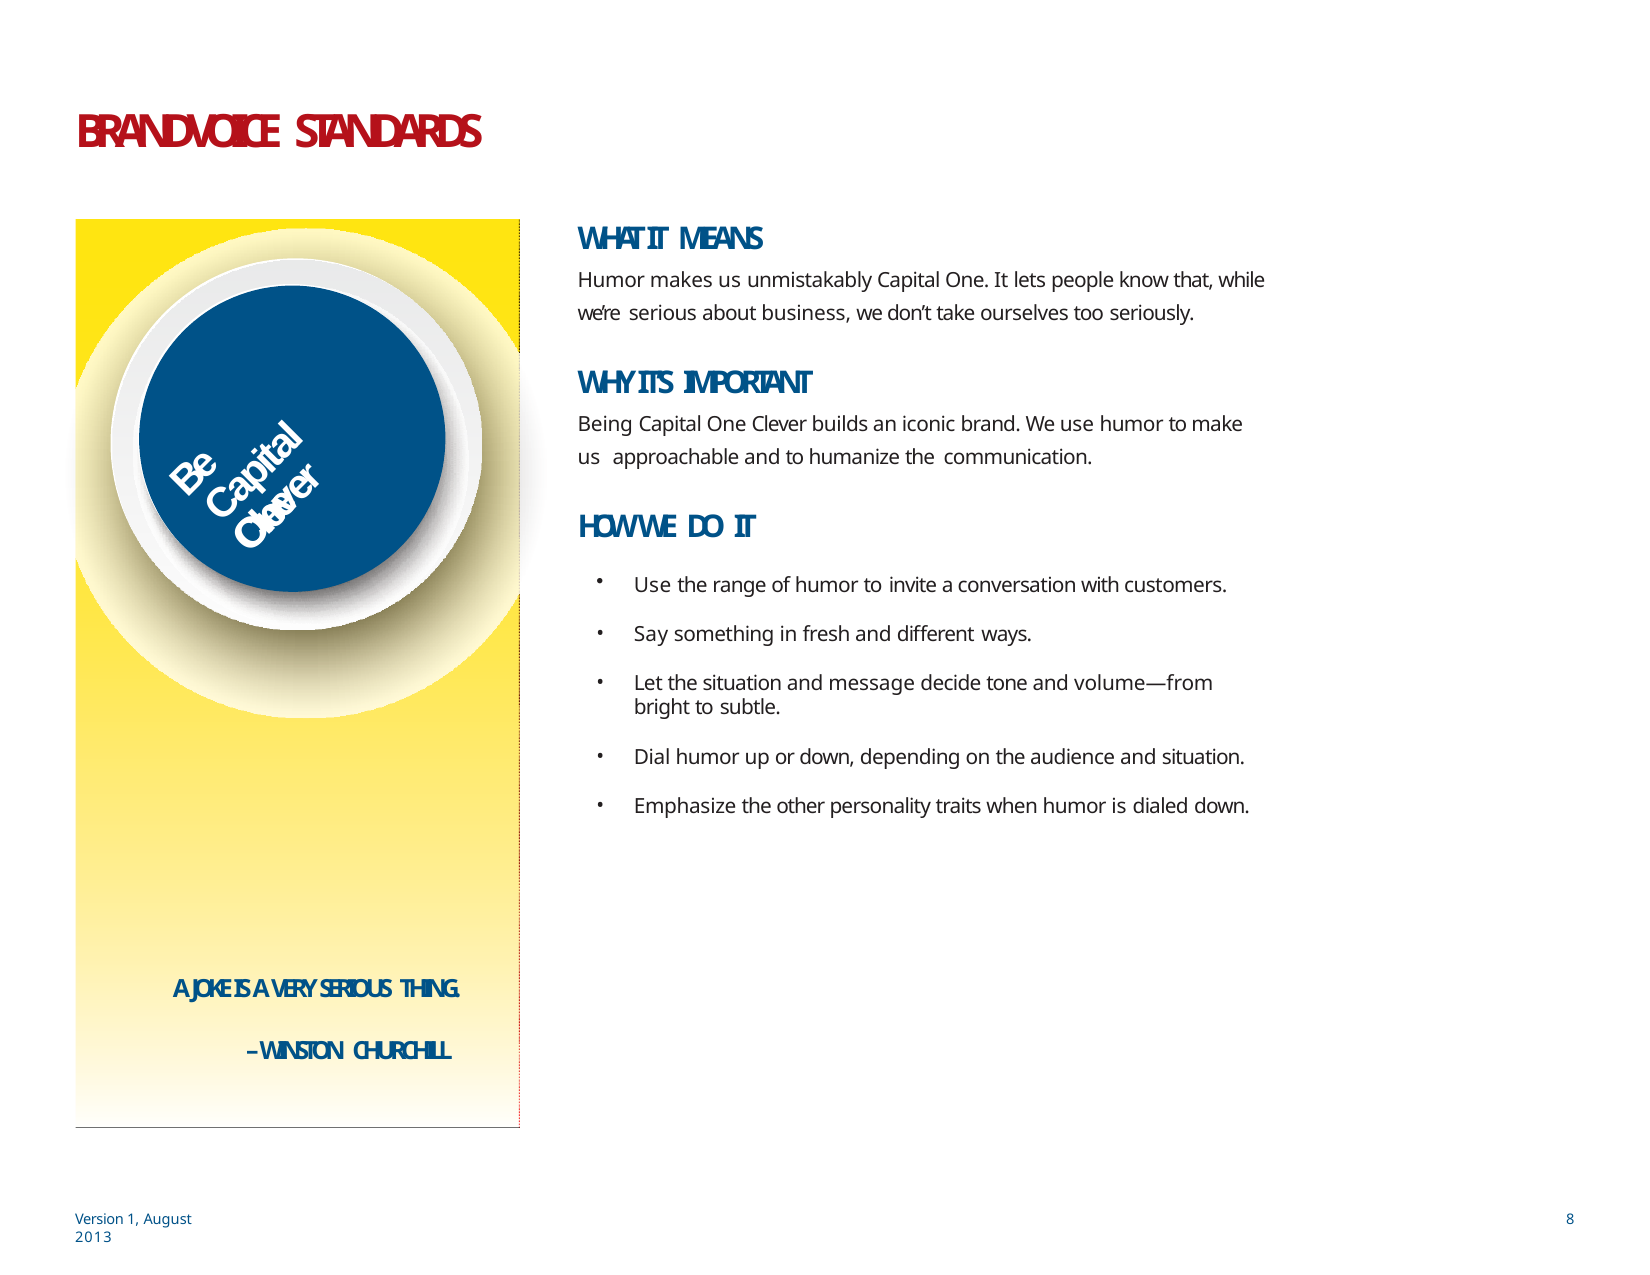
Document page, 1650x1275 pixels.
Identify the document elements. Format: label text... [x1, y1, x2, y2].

footer Version 1, August 2013 [72, 1208, 229, 1275]
list WHAT IT MEANS Humor makes us unmistakably Capital One. It lets people know that, while we’re serious about business, we don’t take ourselves too seriously. WHY IT’S IMPORTANT Being Capital One Clever builds an iconic brand. We use humor to make us approachable and to humanize the communication. HOW WE DO IT Use the range of humor to invite a conversation with customers. Say something in fresh and different ways. Let the situation and message decide tone and volume—from bright to subtle. Dial humor up or down, depending on the audience and situation. Emphasize the other personality traits when humor is dialed down. [312, 199, 1337, 943]
slide_number 3 [1559, 1208, 1582, 1275]
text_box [60, 218, 551, 1128]
title BRAND VOICE STANDARDS [72, 99, 572, 217]
